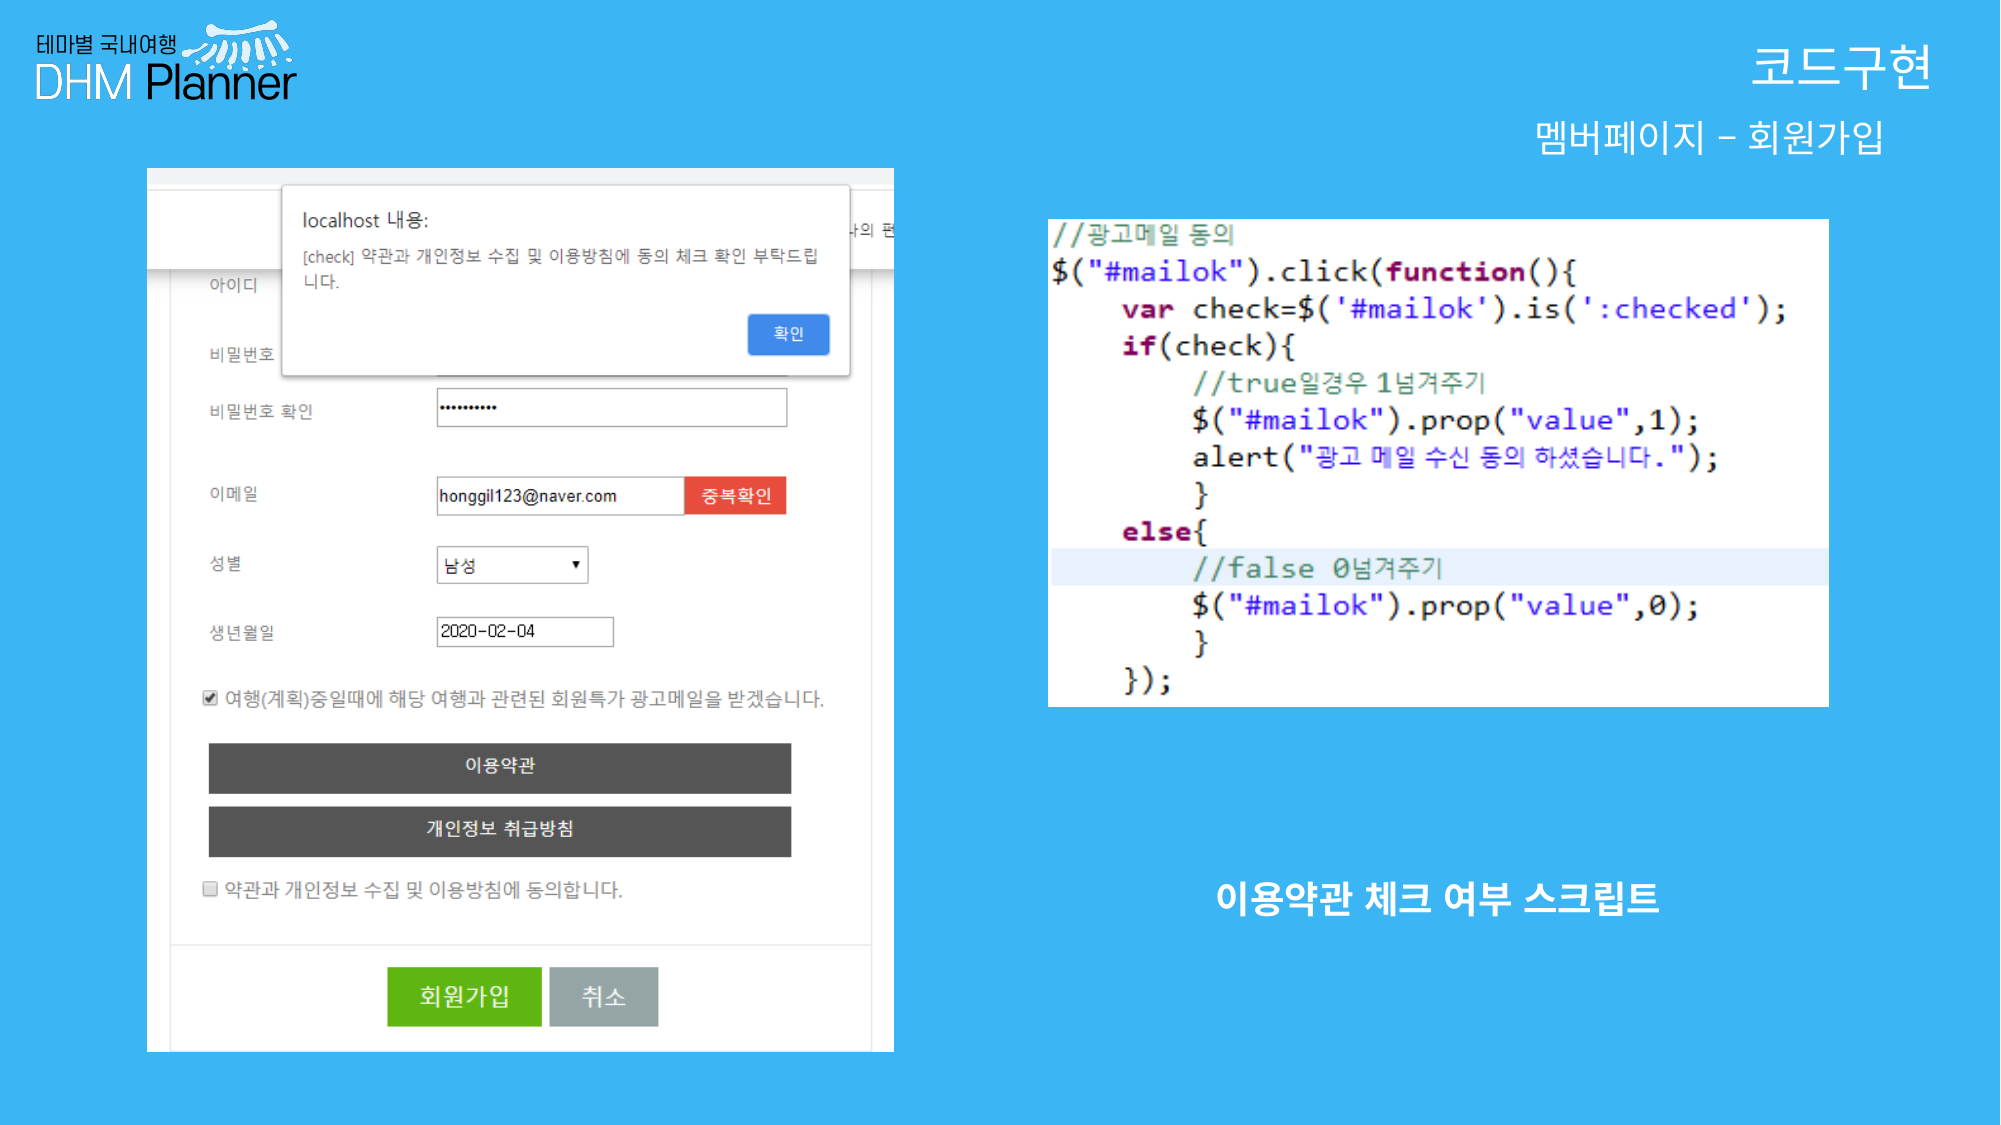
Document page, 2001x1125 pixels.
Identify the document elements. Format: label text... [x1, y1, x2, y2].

text_box 코드구현 [1735, 29, 1956, 105]
text_box 이용약관 체크 여부 스크립트 [972, 868, 1905, 928]
picture [1048, 219, 1829, 707]
text_box 멤버페이지 – 회원가입 [1519, 107, 2000, 168]
picture [147, 168, 894, 1052]
picture [31, 13, 299, 121]
